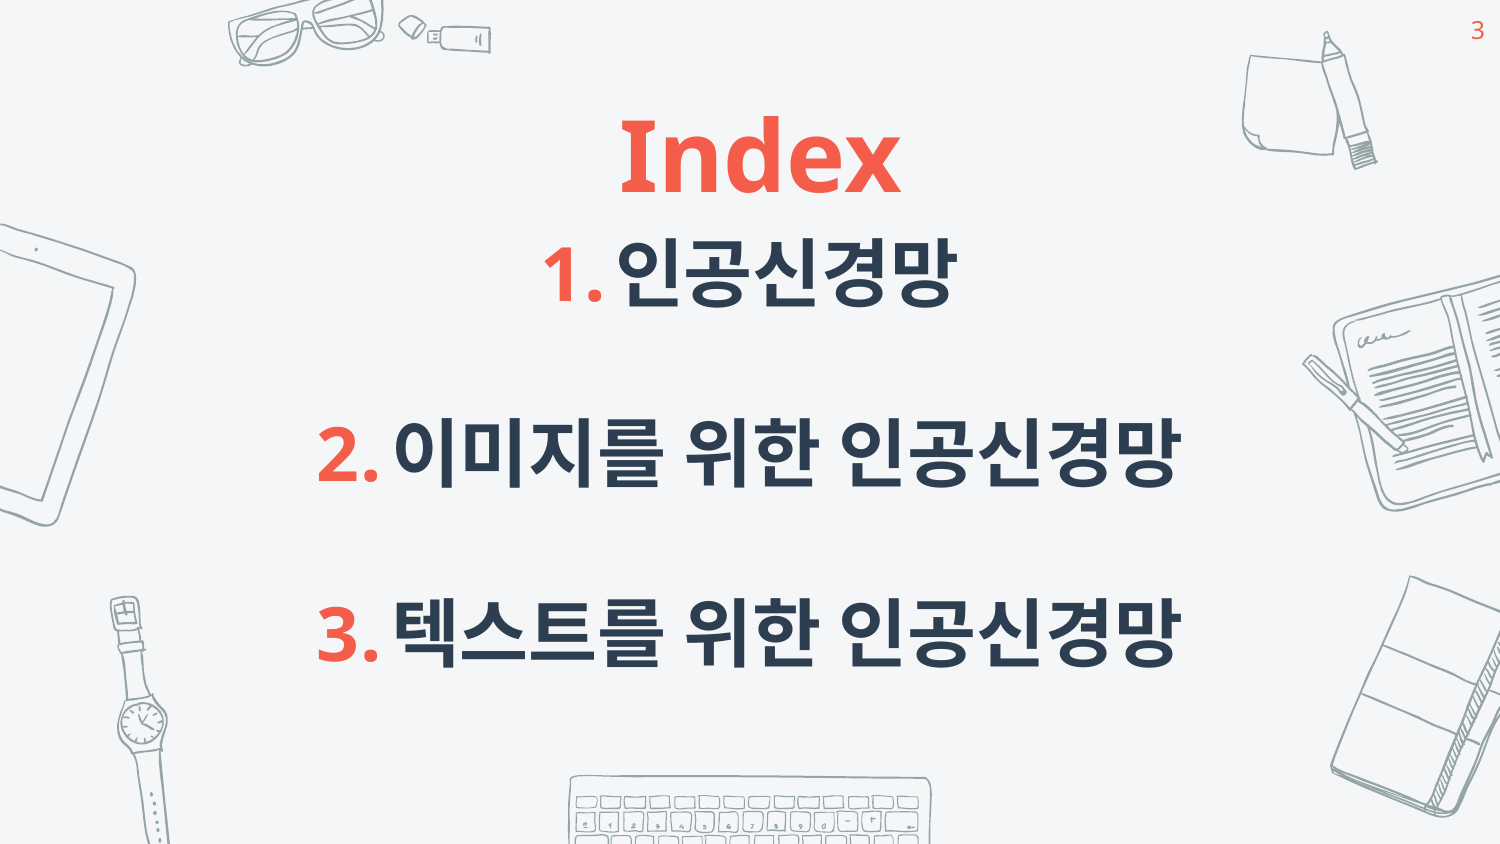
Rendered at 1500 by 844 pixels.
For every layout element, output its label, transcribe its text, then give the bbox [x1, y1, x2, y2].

title Index [291, 91, 1230, 211]
slide_number ‹#› [1435, 0, 1500, 53]
subtitle 인공신경망 이미지를 위한 인공신경망 텍스트를 위한 인공신경망 [183, 211, 1317, 340]
